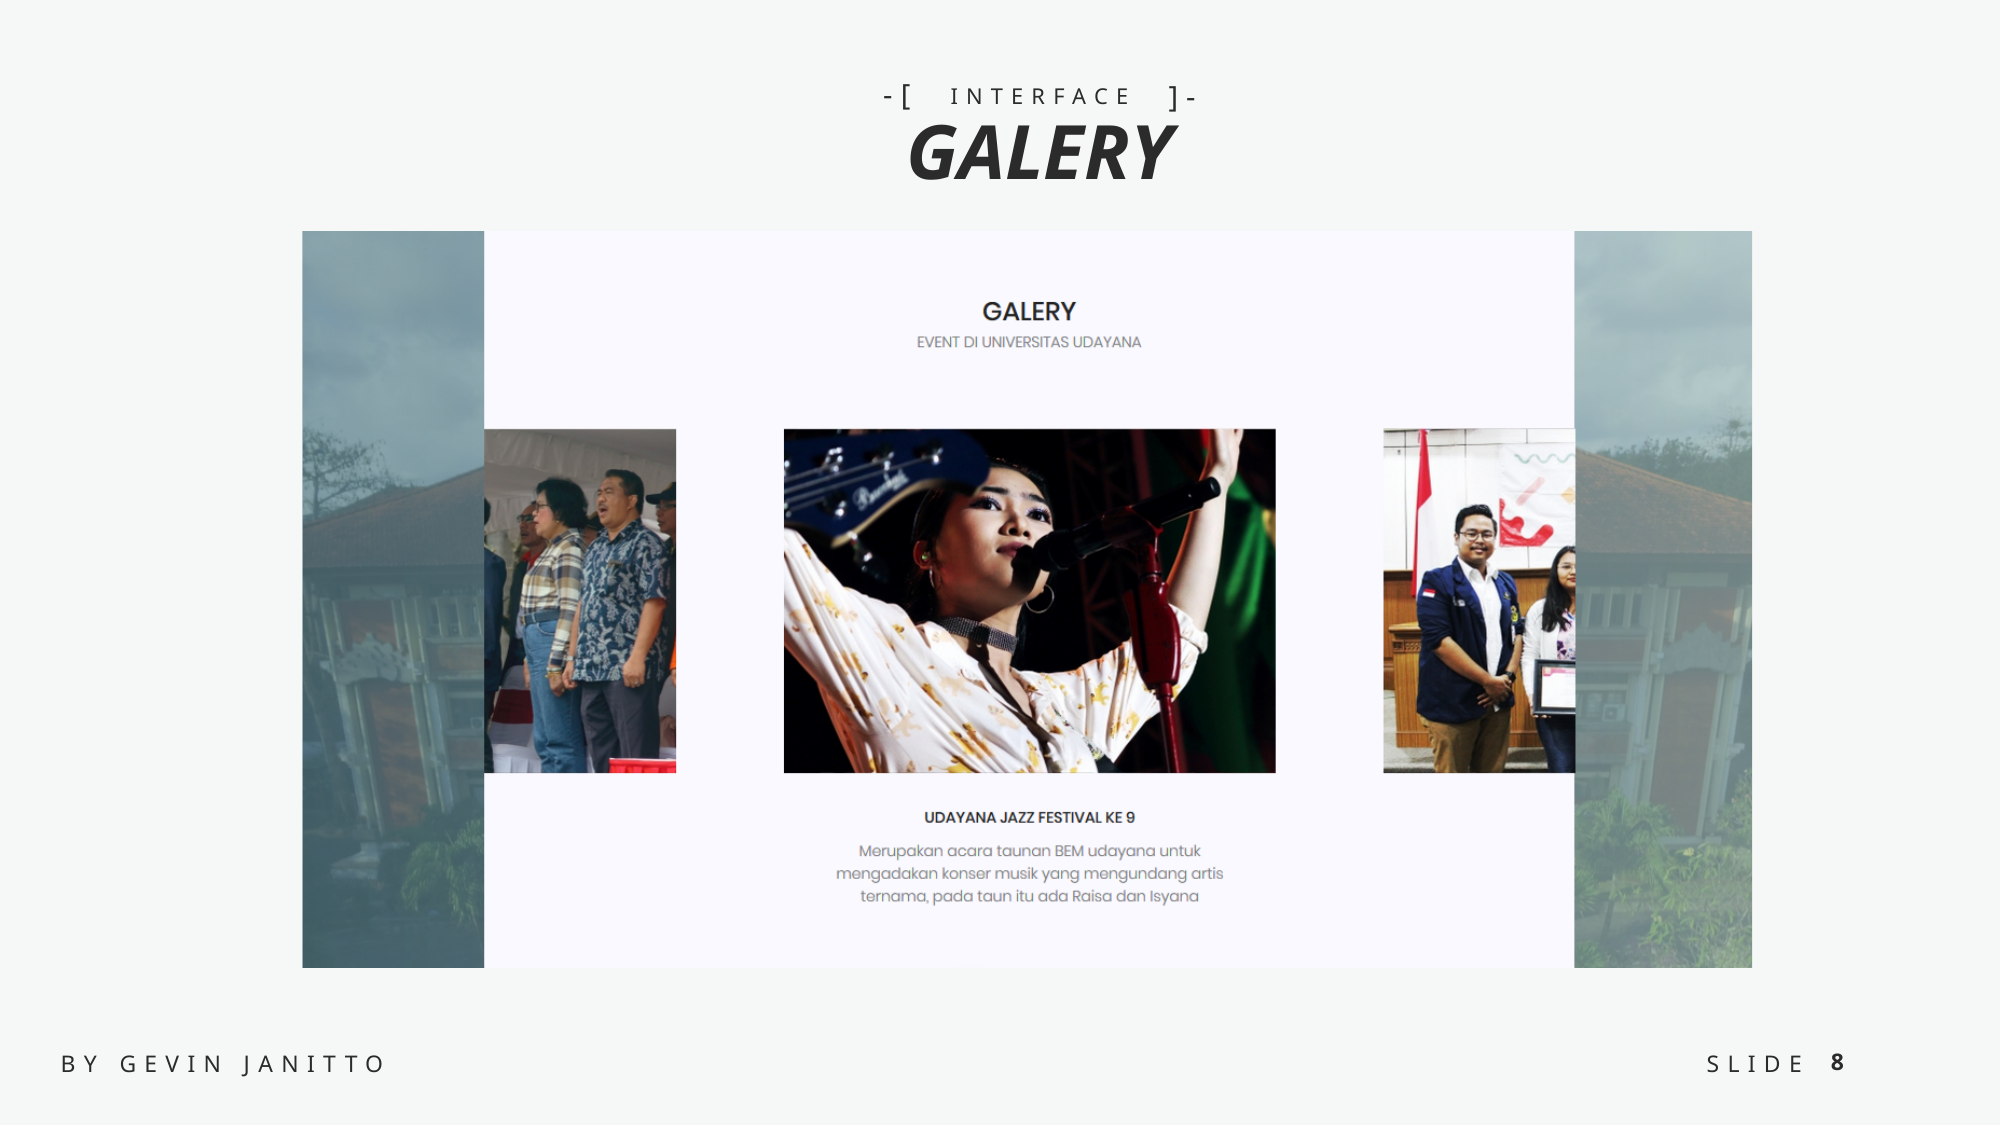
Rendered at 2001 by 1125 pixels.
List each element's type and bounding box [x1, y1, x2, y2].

text_box [220, 68, 1859, 204]
picture [302, 231, 1753, 968]
